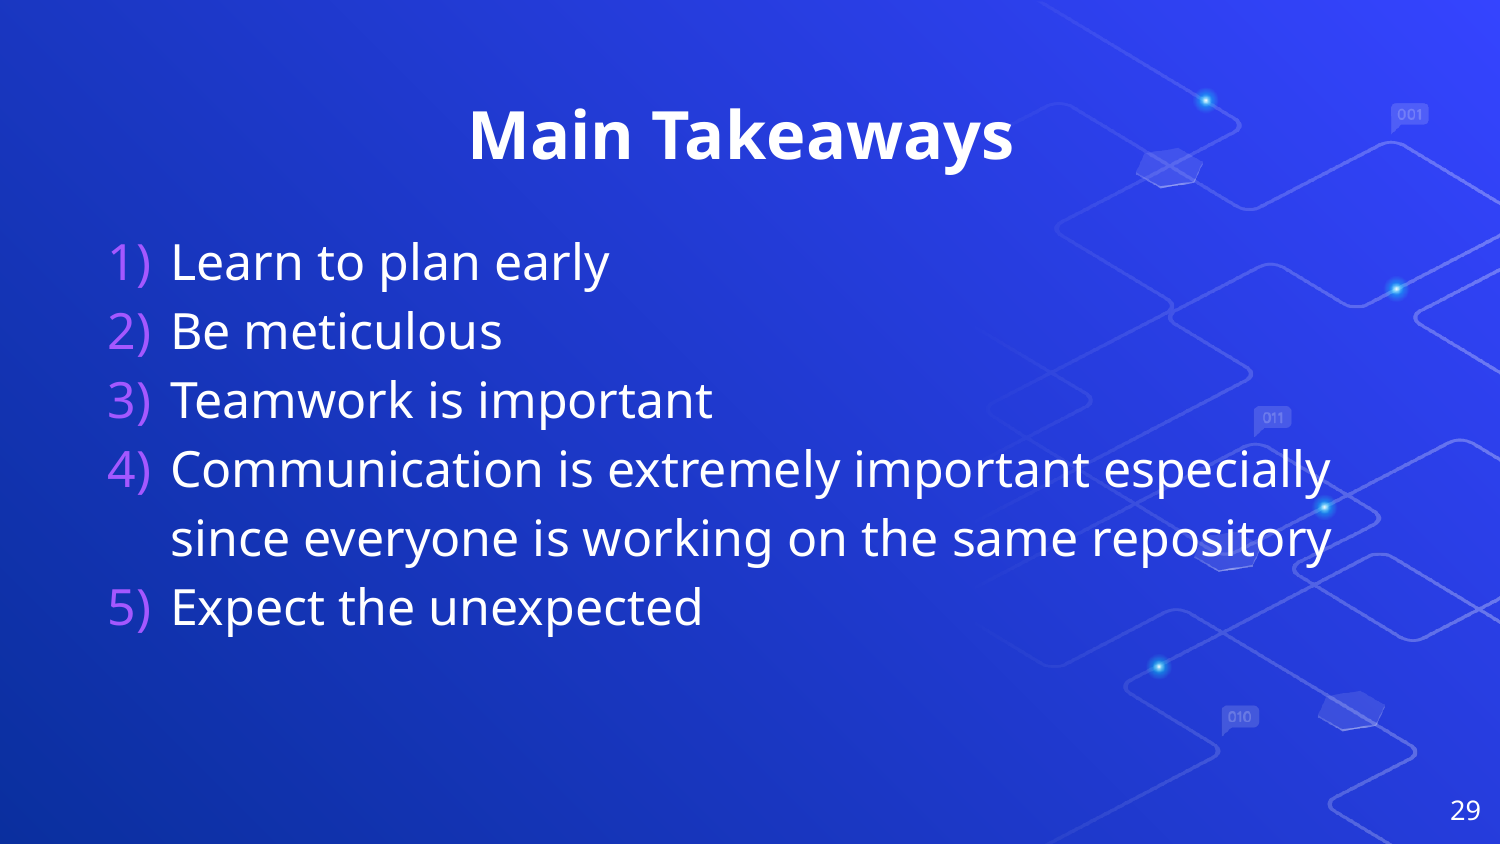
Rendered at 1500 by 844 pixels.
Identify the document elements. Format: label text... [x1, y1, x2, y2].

picture [0, 0, 1500, 844]
slide_number ‹#› [1391, 779, 1482, 844]
title Main Takeaways [256, 32, 1244, 173]
list Learn to plan early Be meticulous Teamwork is important Communication is extremely important especially since everyone is working on the same repository Expect the unexpected [95, 221, 1392, 675]
